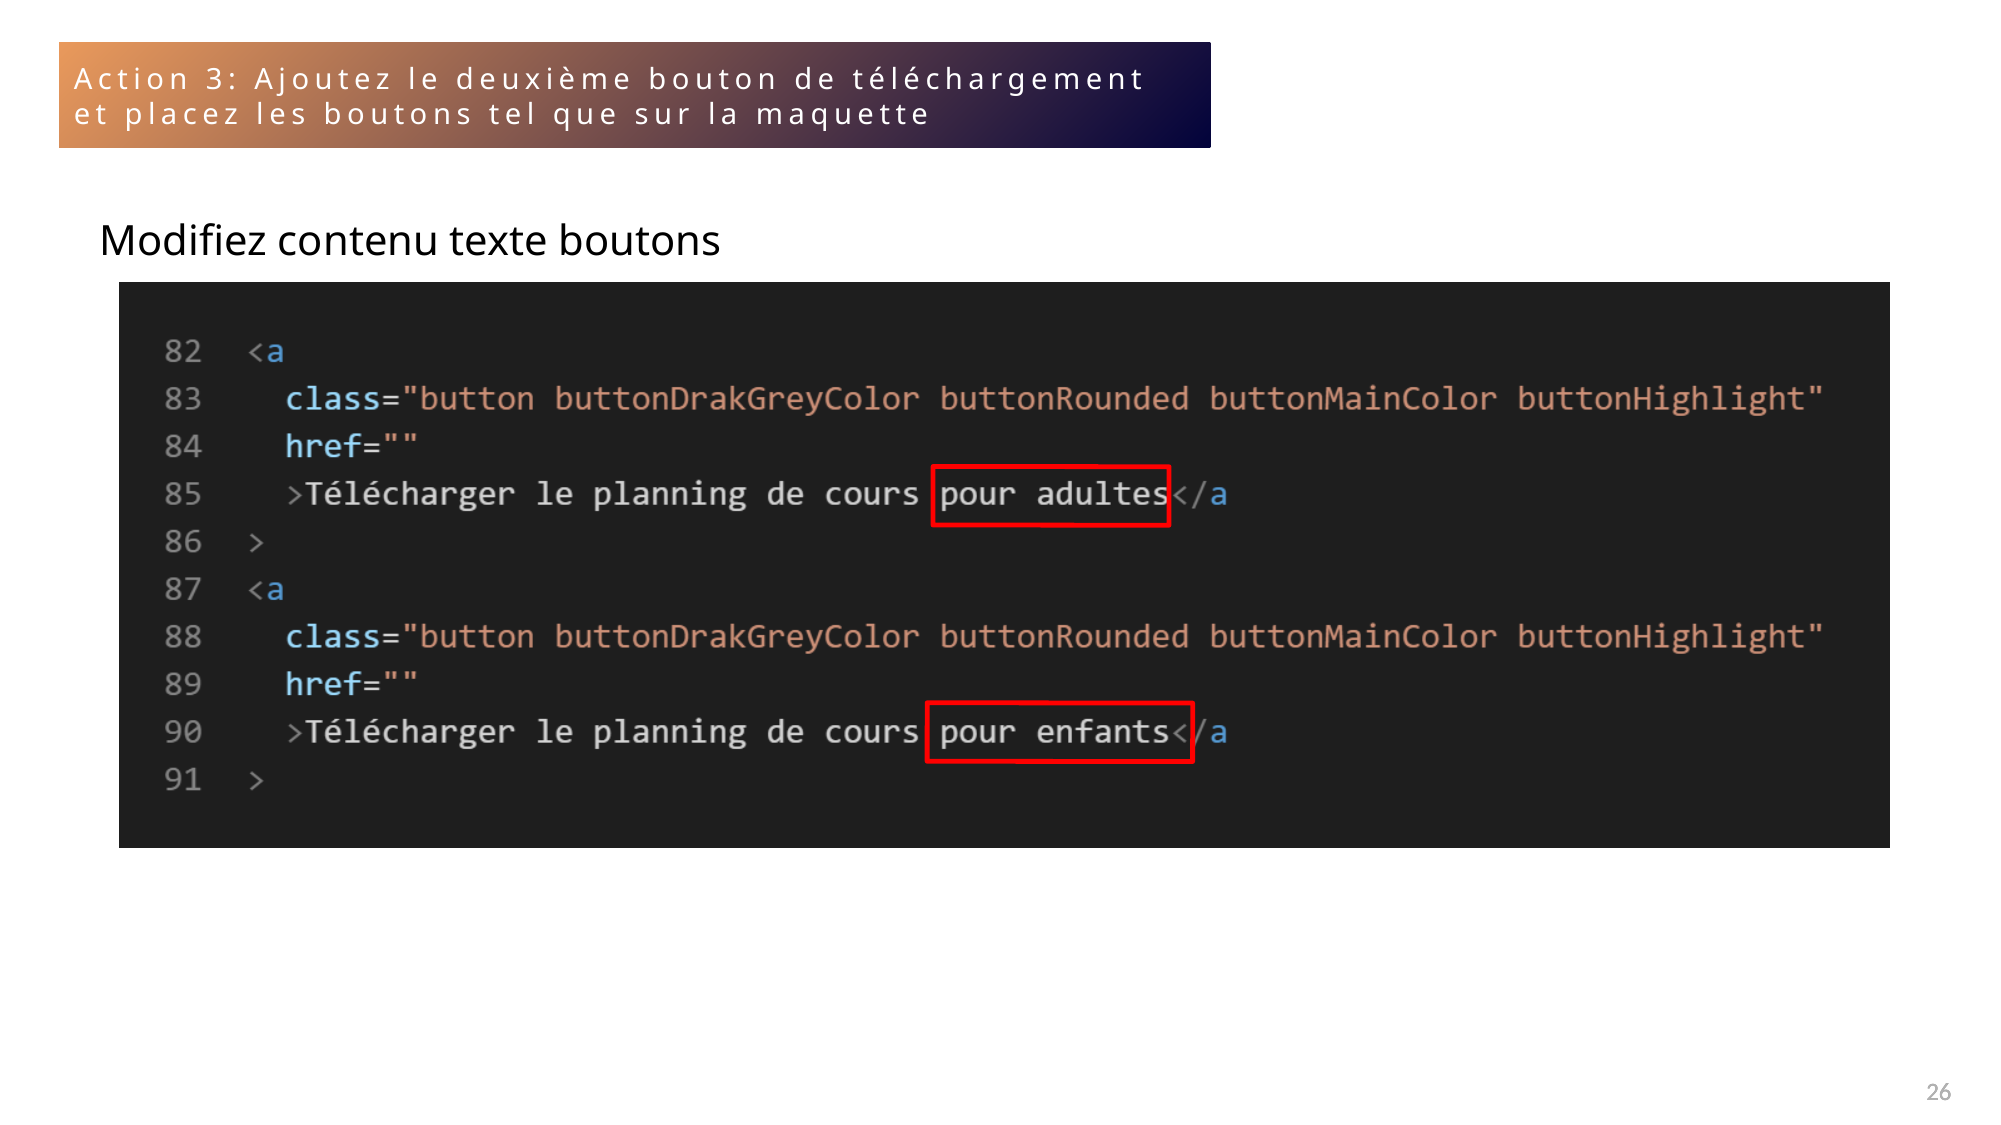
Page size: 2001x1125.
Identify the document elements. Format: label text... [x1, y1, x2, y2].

text_box Action 3: Ajoutez le deuxième bouton de téléchargement et placez les boutons tel que sur la maquette [59, 42, 1211, 148]
picture [119, 282, 1890, 848]
slide_number 26 [1894, 1061, 1967, 1121]
list Modifiez contenu texte boutons [85, 206, 1299, 866]
